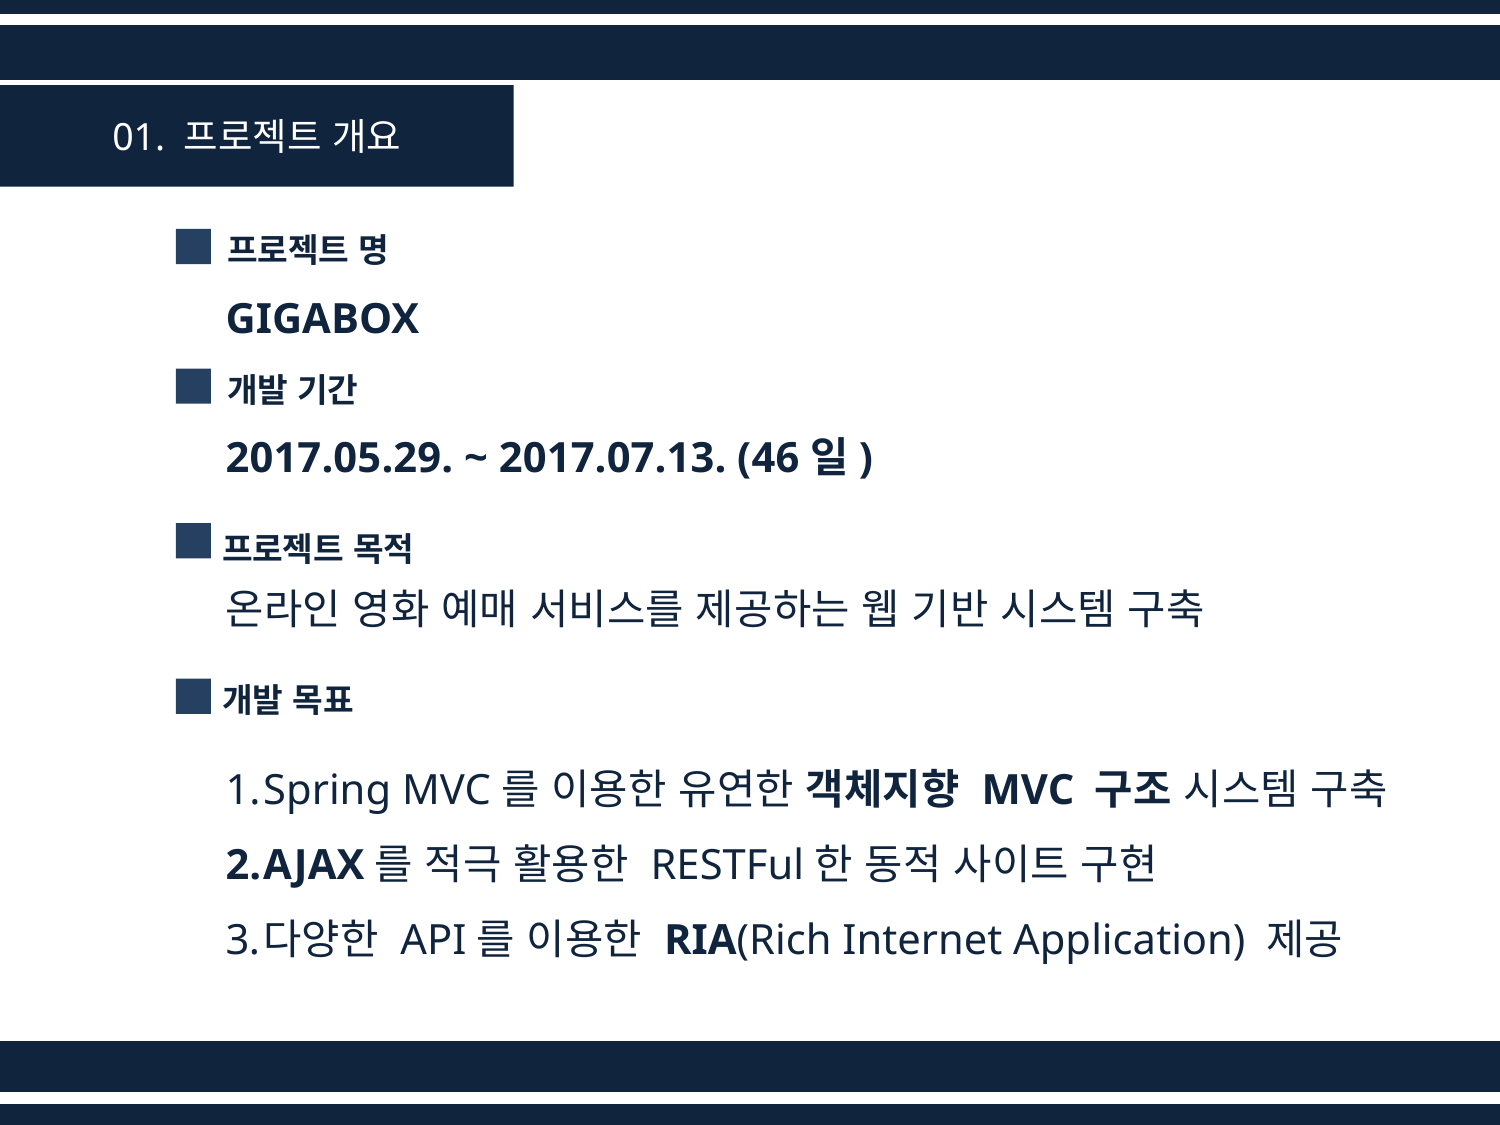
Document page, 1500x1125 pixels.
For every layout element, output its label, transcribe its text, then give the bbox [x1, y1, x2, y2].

text_box [174, 227, 213, 266]
text_box Spring MVC를 이용한 유연한 객체지향 MVC 구조 시스템 구축 AJAX를 적극 활용한 RESTFul한 동적 사이트 구현 다양한 API를 이용한 RIA(Rich Internet Application) 제공 [210, 730, 1424, 1021]
text_box [0, 1092, 1500, 1104]
text_box 개발 기간 [212, 361, 374, 417]
text_box [174, 367, 213, 406]
text_box 온라인 영화 예매 서비스를 제공하는 웹 기반 시스템 구축 [210, 575, 1353, 641]
text_box GIGABOX [210, 284, 1353, 349]
text_box [174, 677, 213, 716]
text_box 01. 프로젝트 개요 [0, 83, 516, 189]
text_box 프로젝트 목적 [207, 520, 429, 575]
text_box 개발 목표 [207, 671, 369, 727]
text_box [0, 80, 1500, 1041]
text_box [174, 521, 213, 560]
text_box 2017.05.29. ~ 2017.07.13. (46일) [210, 423, 1353, 489]
text_box 프로젝트 명 [212, 221, 404, 277]
text_box [0, 14, 1500, 25]
